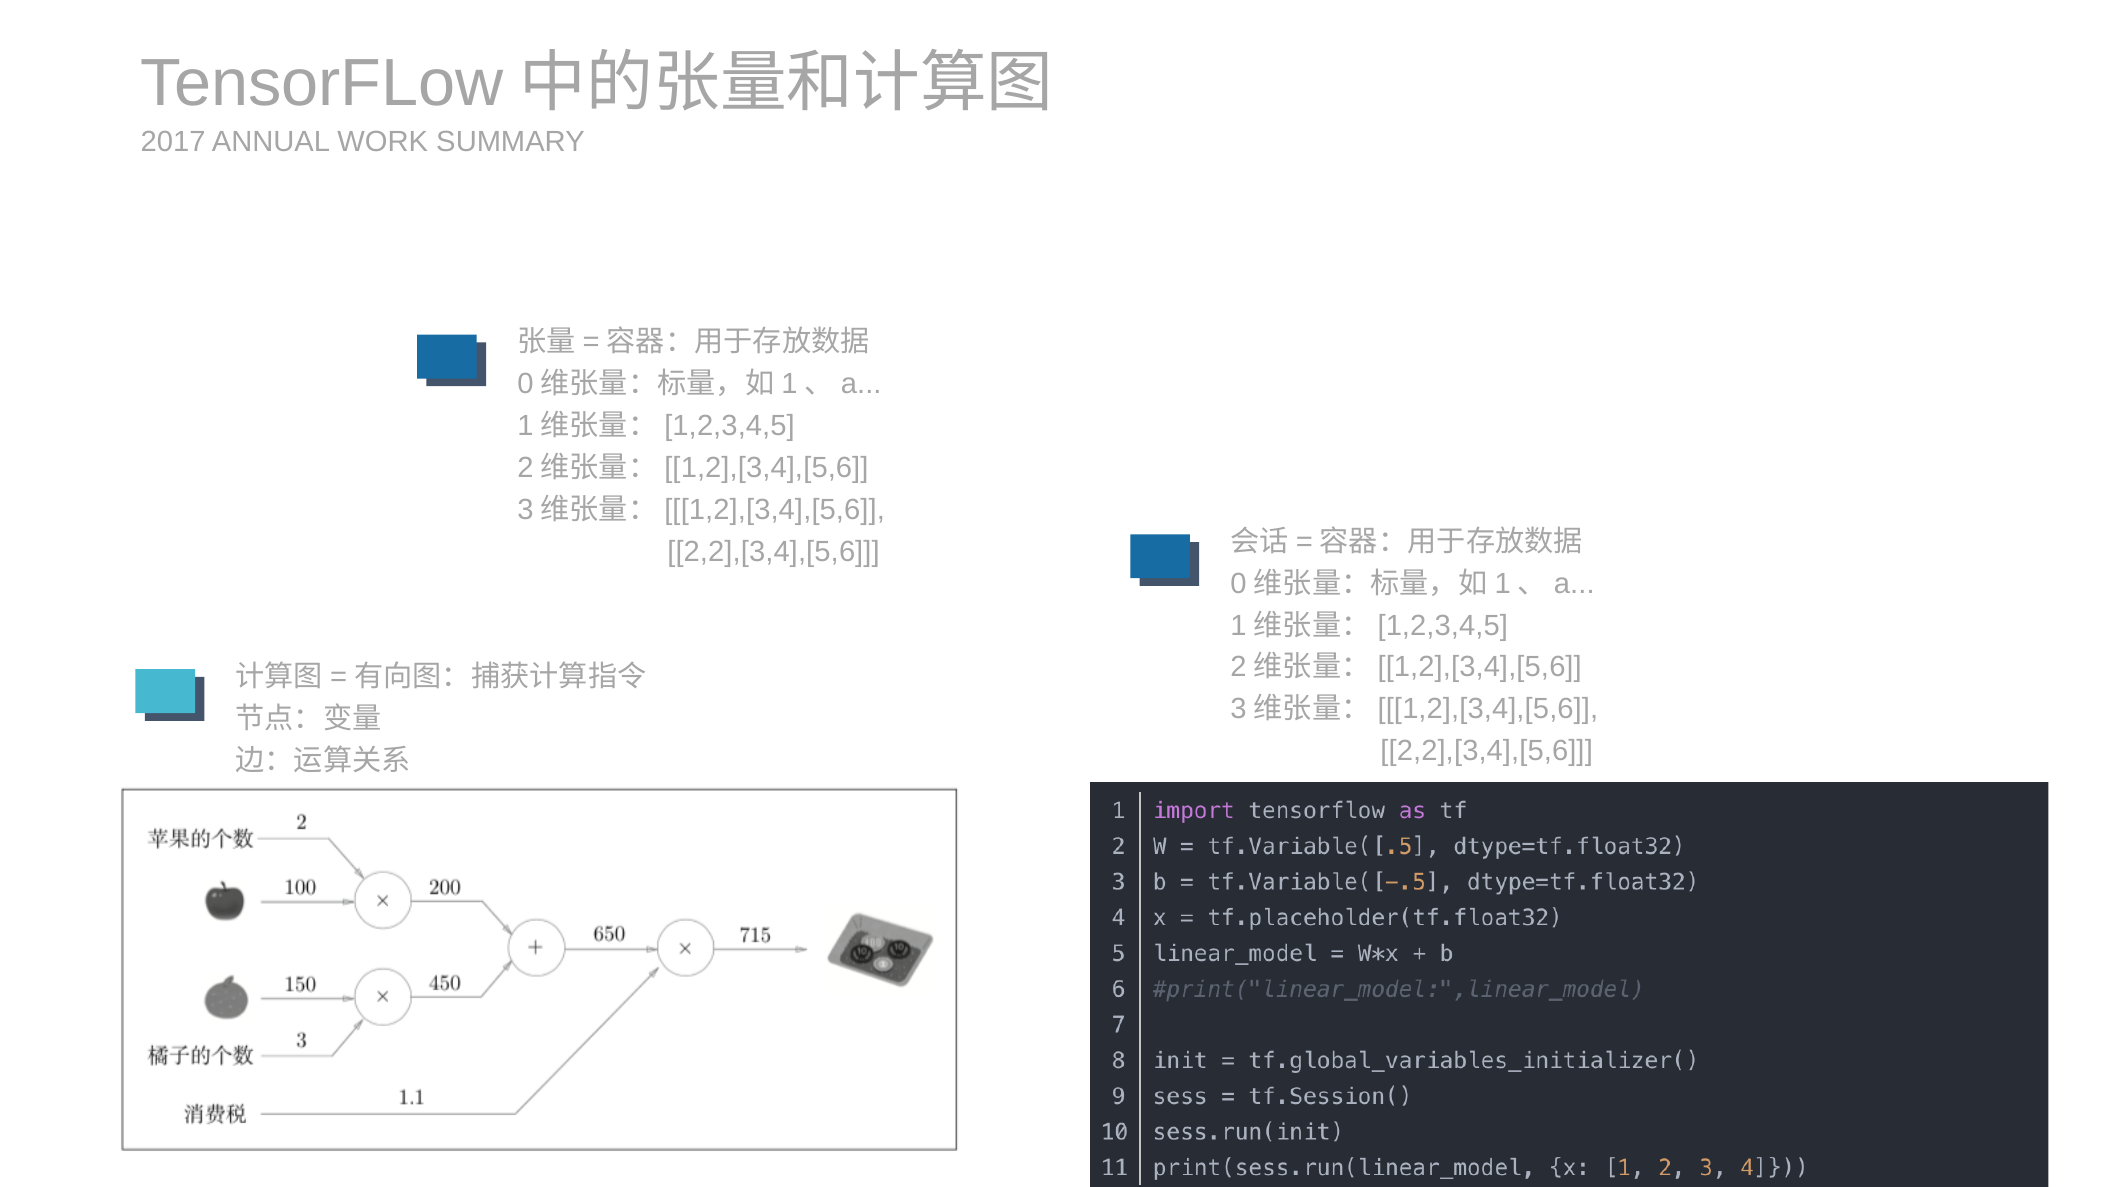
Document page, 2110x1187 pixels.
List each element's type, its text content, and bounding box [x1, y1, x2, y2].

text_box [417, 334, 486, 387]
text_box 张量=容器：用于存放数据 0维张量：标量，如1、a... 1维张量：[1,2,3,4,5] 2维张量：[[1,2],[3,4],[5,6]] 3维张量：[[[1,2],[3,4],[5,6]], [[2,2],[3,4],[5,6]]] [502, 307, 999, 575]
text_box 2017 ANNUAL WORK SUMMARY [140, 122, 602, 158]
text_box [135, 669, 205, 721]
text_box TensorFLow中的张量和计算图 [140, 38, 1509, 119]
text_box 会话=容器：用于存放数据 0维张量：标量，如1、a... 1维张量：[1,2,3,4,5] 2维张量：[[1,2],[3,4],[5,6]] 3维张量：[[[1,2],[3,4],[5,6]], [[2,2],[3,4],[5,6]]] [1215, 507, 1713, 774]
picture [112, 776, 977, 1159]
text_box 计算图=有向图：捕获计算指令 节点：变量 边：运算关系 [220, 642, 718, 776]
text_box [1130, 534, 1200, 586]
picture [1085, 782, 2049, 1187]
